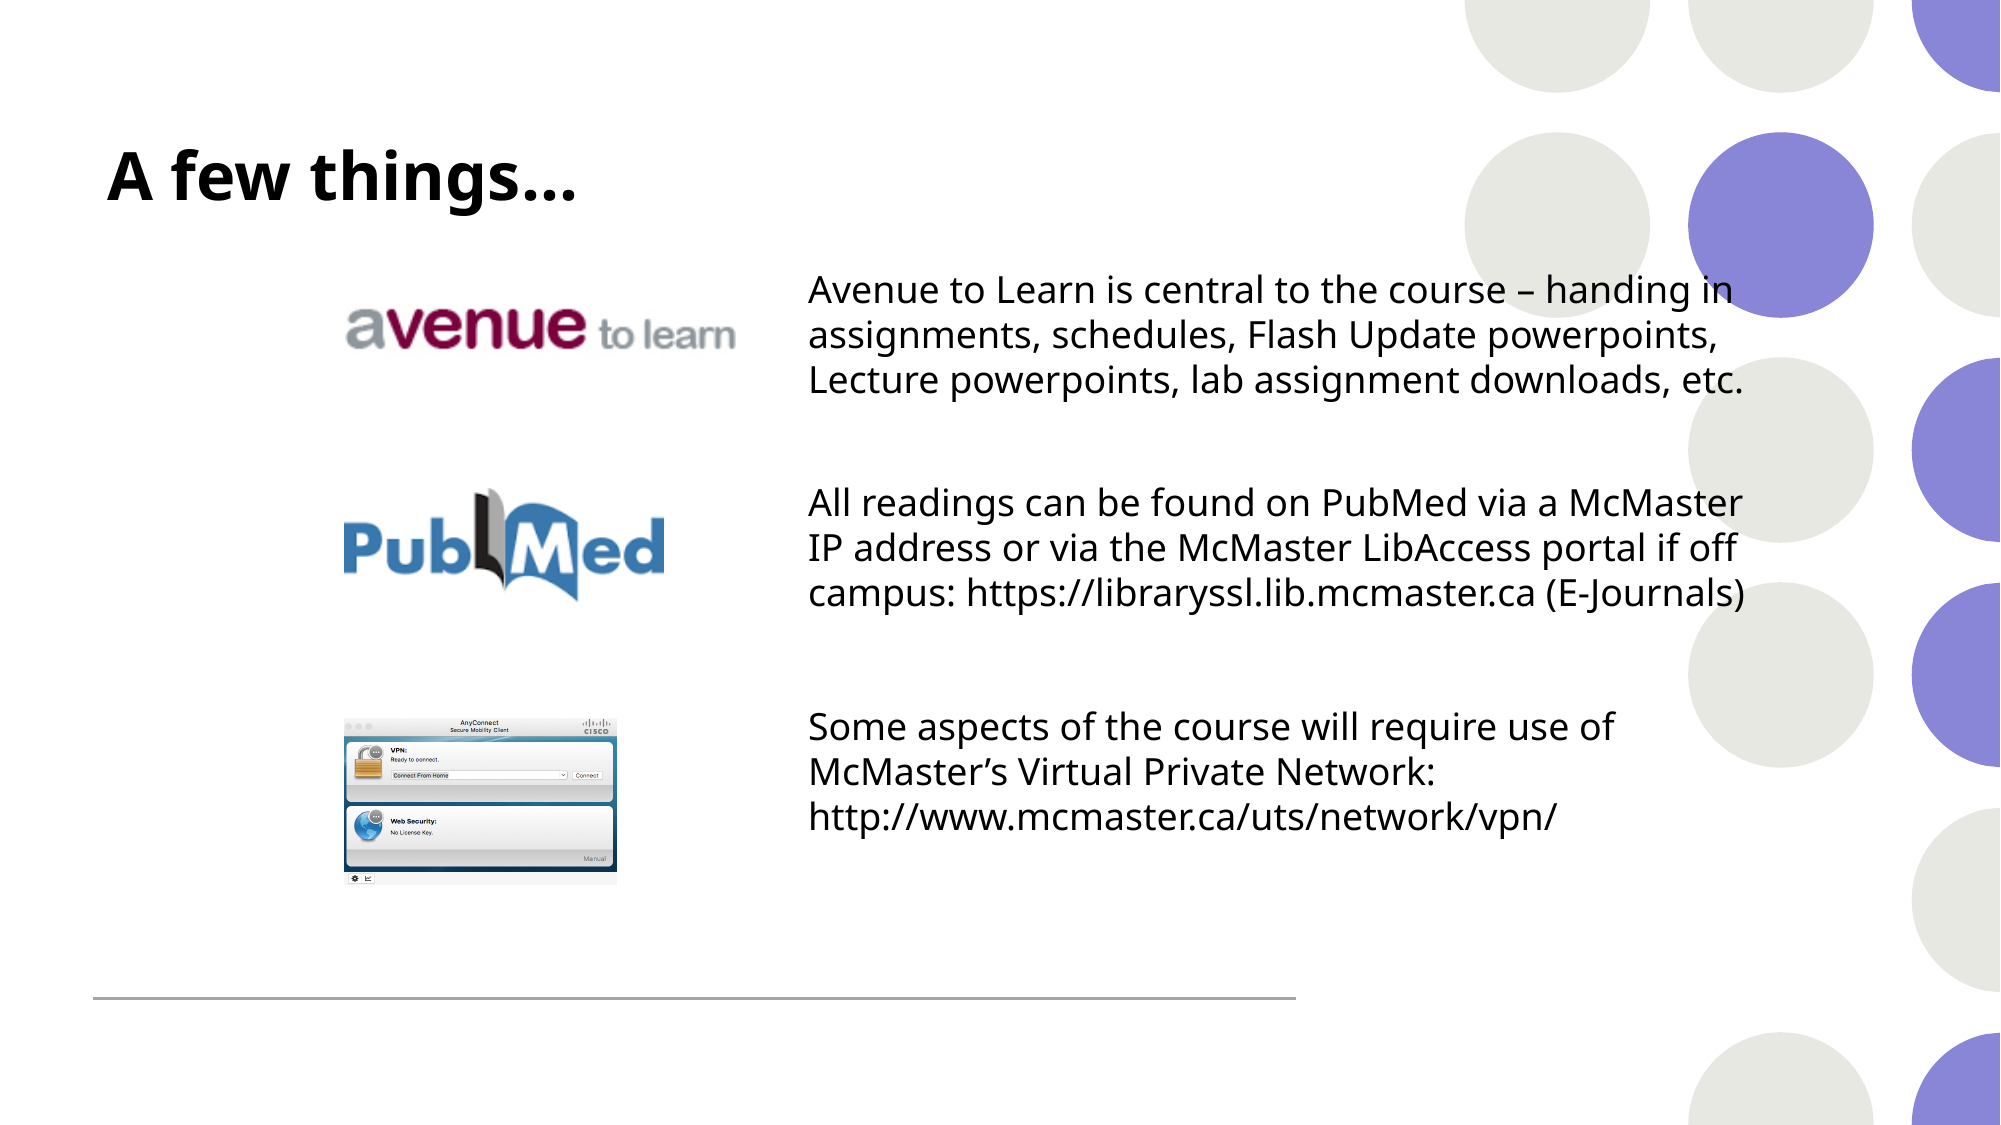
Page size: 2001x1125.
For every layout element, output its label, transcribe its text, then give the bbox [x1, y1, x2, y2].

picture [344, 278, 738, 377]
title A few things… [92, 126, 1297, 335]
text_box All readings can be found on PubMed via a McMaster IP address or via the McMaster LibAccess portal if off campus: https://libraryssl.lib.mcmaster.ca (E-Journals) [793, 471, 1799, 622]
text_box Some aspects of the course will require use of McMaster’s Virtual Private Network: http://www.mcmaster.ca/uts/network/vpn/ [793, 695, 1799, 845]
picture [344, 488, 664, 602]
text_box Avenue to Learn is central to the course – handing in assignments, schedules, Flash Update powerpoints, Lecture powerpoints, lab assignment downloads, etc. [793, 258, 1799, 409]
picture [344, 718, 617, 885]
